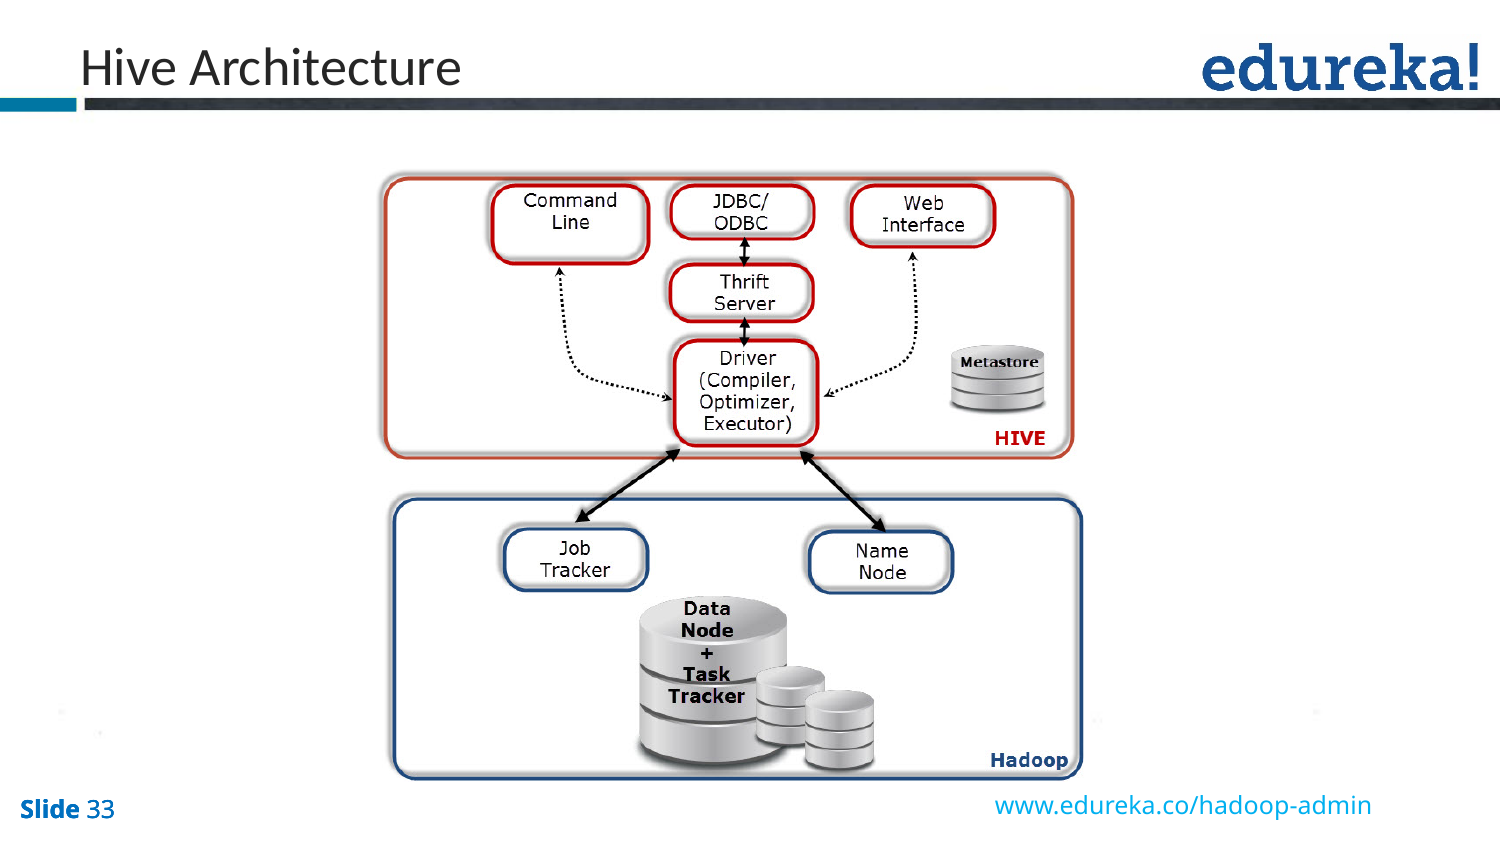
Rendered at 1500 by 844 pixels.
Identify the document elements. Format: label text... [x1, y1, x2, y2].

text_box Hive Architecture [65, 23, 1028, 104]
picture [0, 0, 1500, 844]
